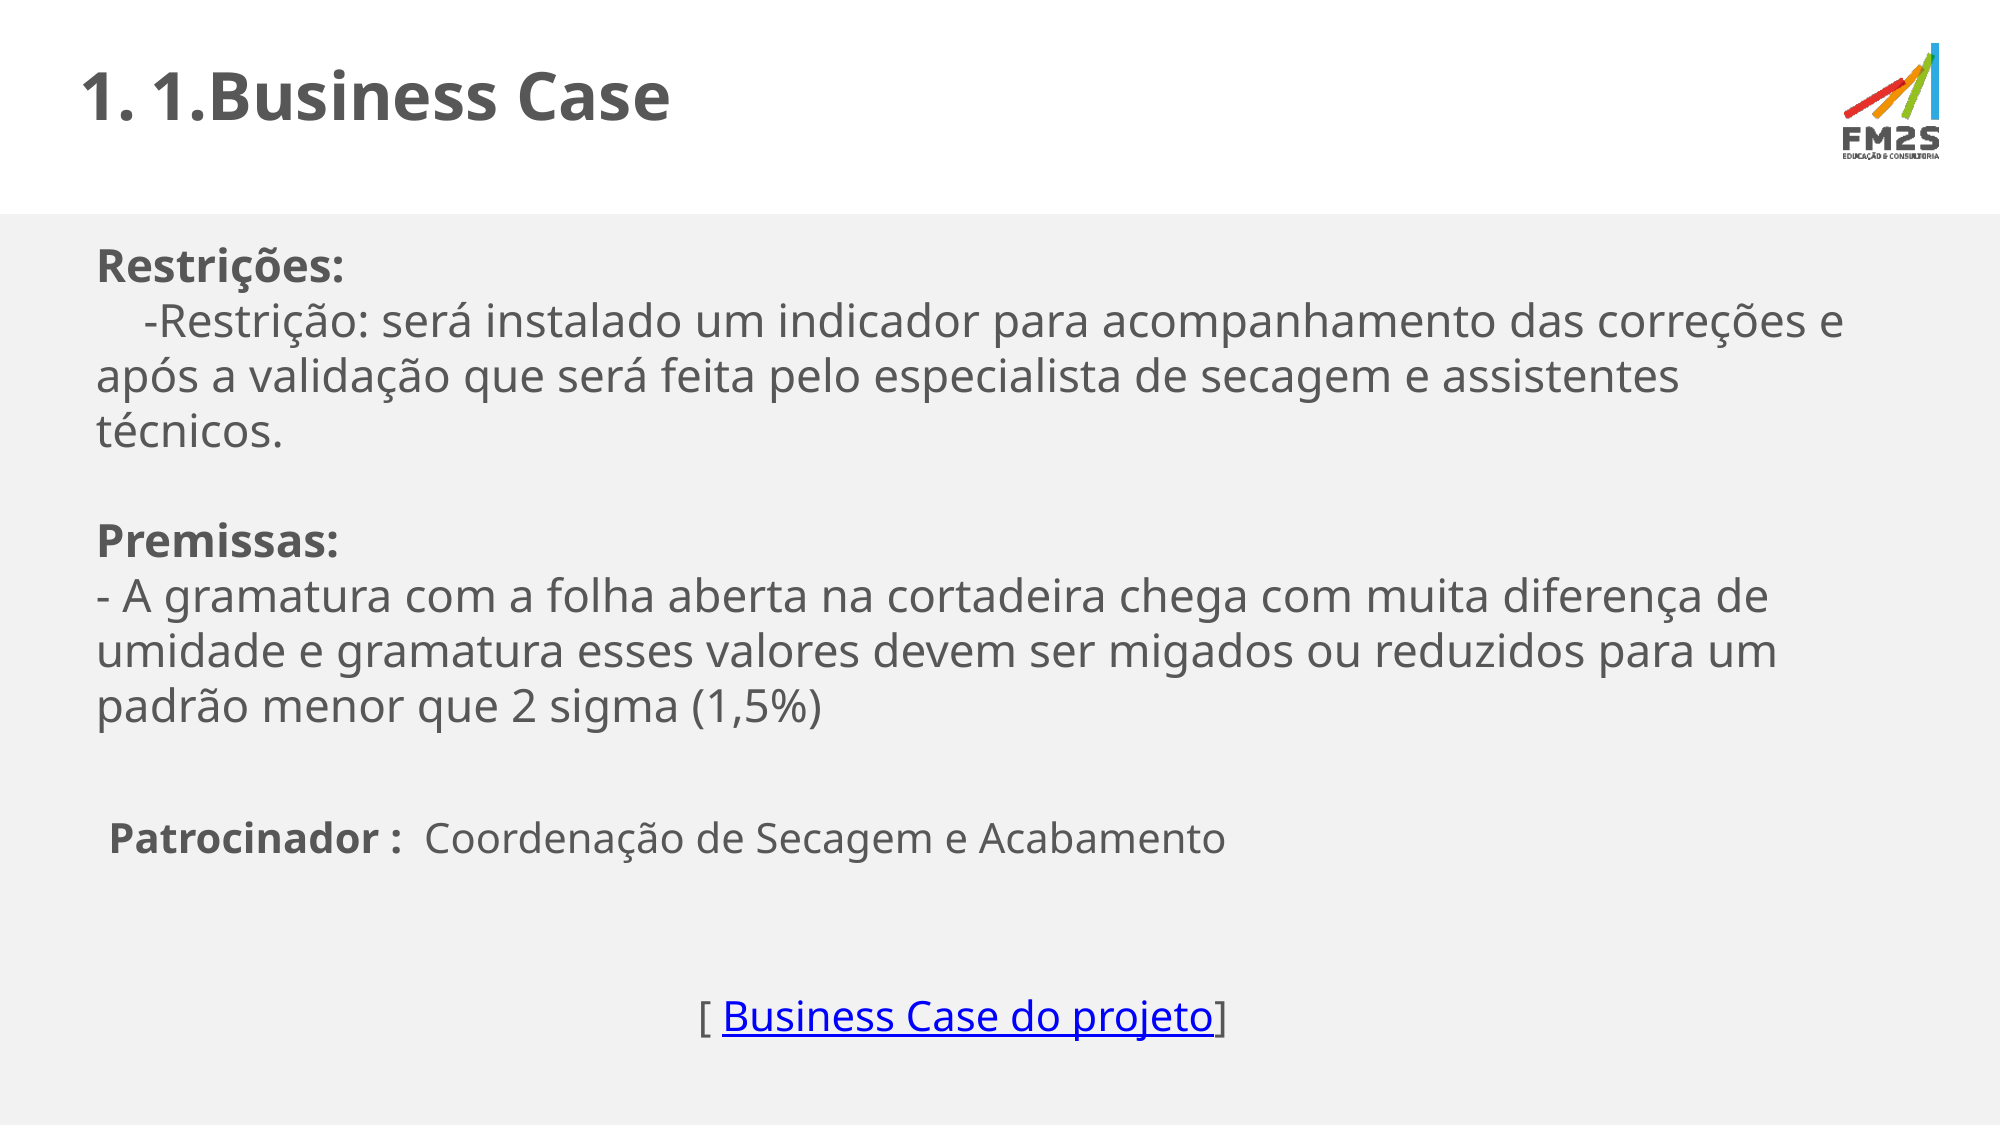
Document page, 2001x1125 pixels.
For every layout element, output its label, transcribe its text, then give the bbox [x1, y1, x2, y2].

picture [1843, 43, 1939, 160]
text_box 1.Business Case [60, 47, 1538, 150]
text_box Patrocinador : Coordenação de Secagem e Acabamento [81, 797, 1660, 878]
text_box [ Business Case do projeto] [230, 974, 1683, 1062]
text_box Restrições: -Restrição: será instalado um indicador para acompanhamento das correções e após a validação que será feita pelo especialista de secagem e assistentes técnicos. Premissas: - A gramatura com a folha aberta na cortadeira chega com muita diferença de umidade e gramatura esses valores devem ser migados ou reduzidos para um padrão menor que 2 sigma (1,5%) [81, 221, 1890, 857]
